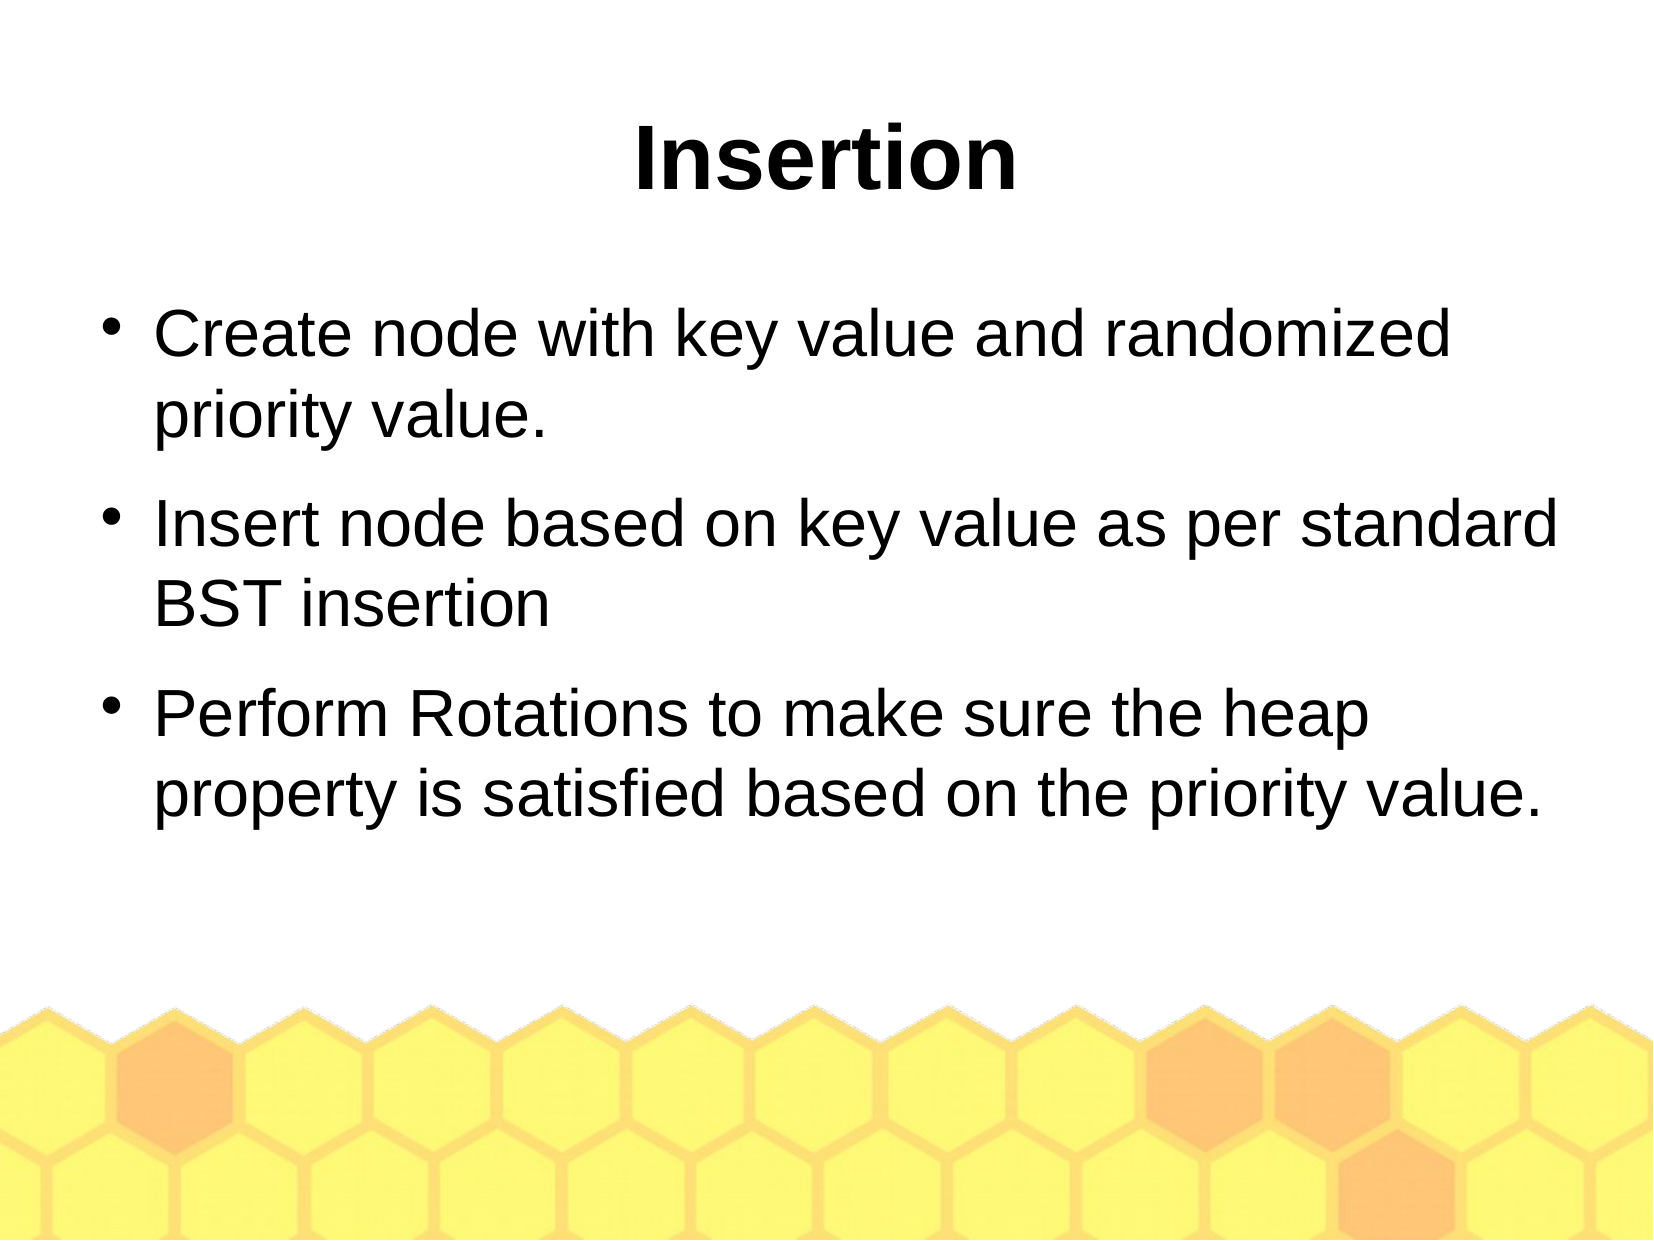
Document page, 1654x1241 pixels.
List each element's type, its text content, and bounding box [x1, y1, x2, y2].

picture [0, 1001, 1653, 1240]
text_box Insertion [82, 49, 1571, 257]
text_box Create node with key value and randomized priority value. Insert node based on key value as per standard BST insertion Perform Rotations to make sure the heap property is satisfied based on the priority value. [82, 290, 1571, 1010]
